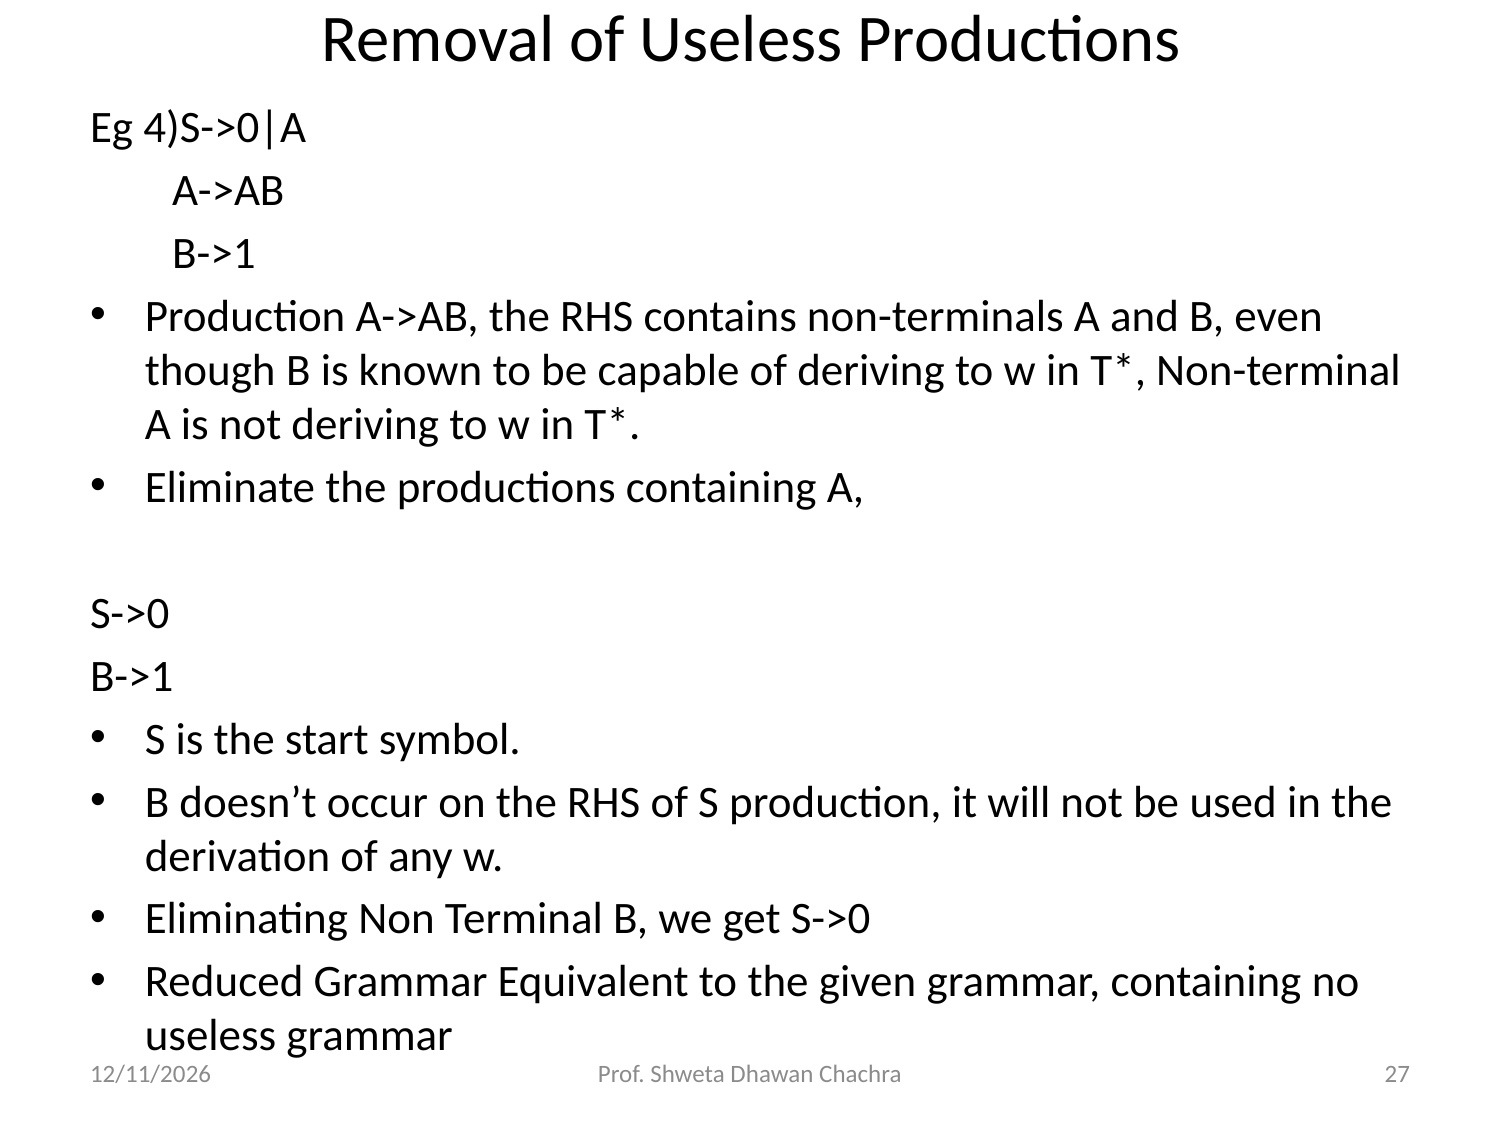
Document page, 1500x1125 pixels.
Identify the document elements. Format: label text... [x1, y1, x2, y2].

slide_number 27 [1074, 1042, 1425, 1103]
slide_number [75, 1042, 425, 1103]
title Removal of Useless Productions [76, 0, 1427, 69]
footer Prof. Shweta Dhawan Chachra [512, 1042, 988, 1103]
list Eg 4)S->0|A A->AB B->1 Production A->AB, the RHS contains non-terminals A and B, even though B is known to be capable of deriving to w in T*, Non-terminal A is not deriving to w in T*. Eliminate the productions containing A, S->0 B->1 S is the start symbol. B doesn’t occur on the RHS of S production, it will not be used in the derivation of any w. Eliminating Non Terminal B, we get S->0 Reduced Grammar Equivalent to the given grammar, containing no useless grammar [75, 90, 1425, 1071]
